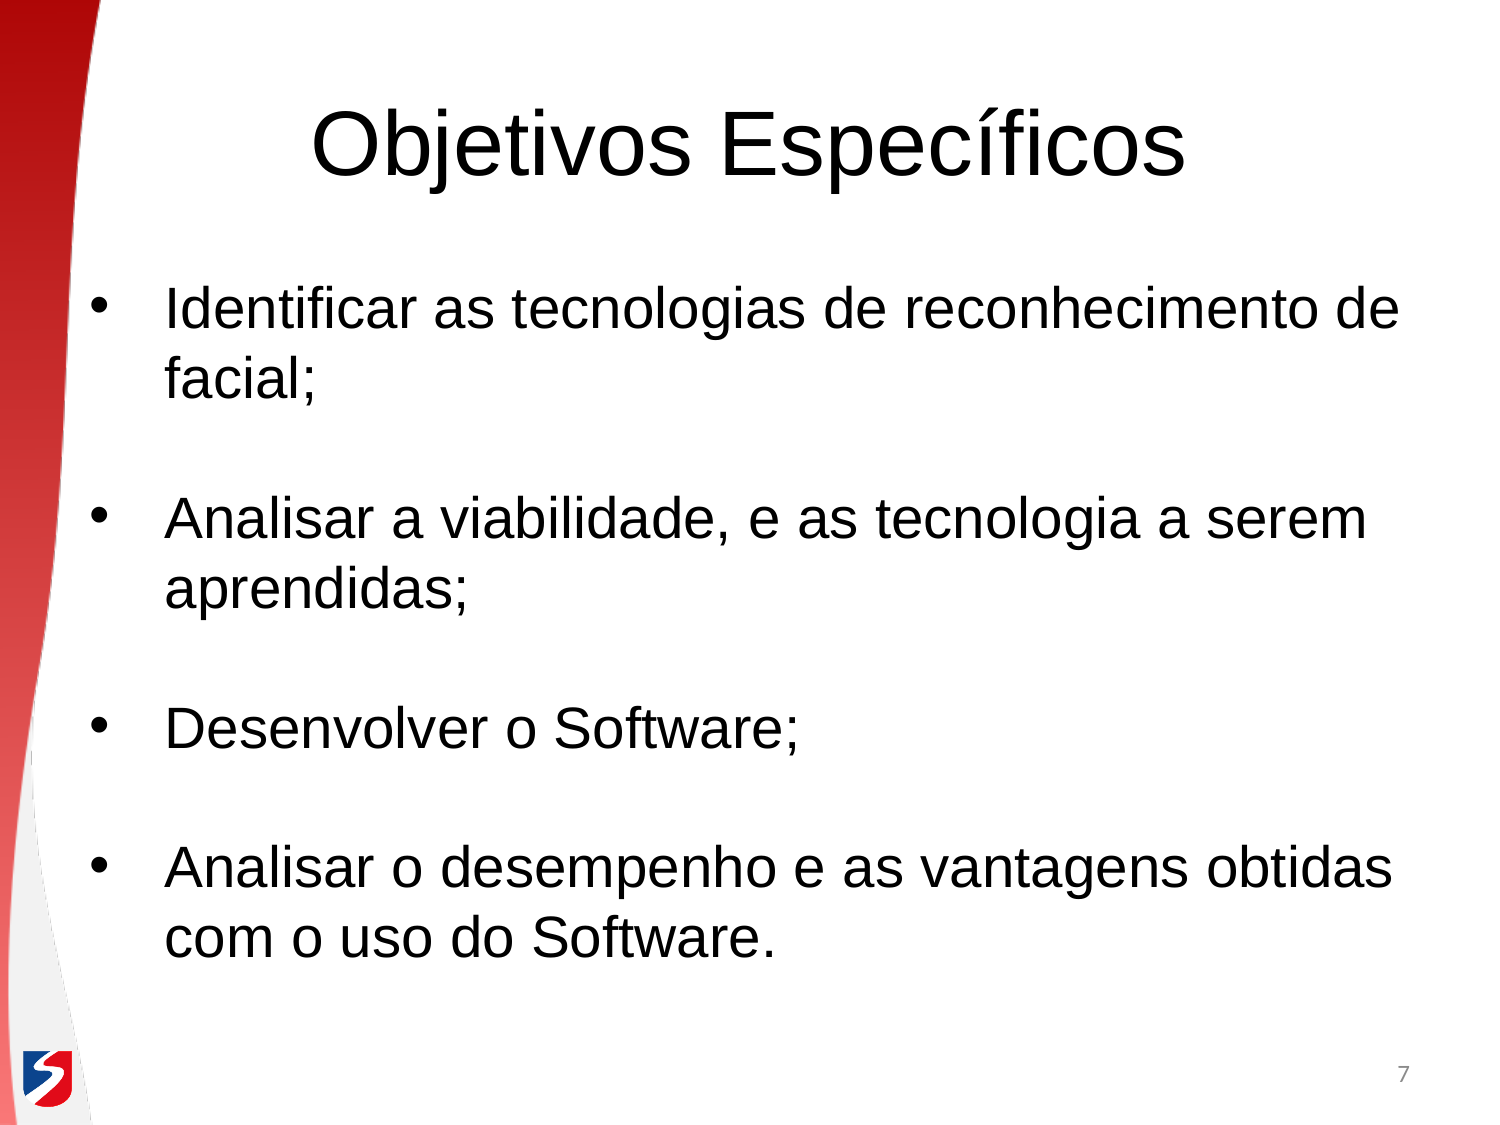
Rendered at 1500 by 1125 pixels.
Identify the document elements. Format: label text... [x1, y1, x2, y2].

text_box Objetivos Específicos [74, 45, 1425, 233]
text_box Identificar as tecnologias de reconhecimento de facial; Analisar a viabilidade, e as tecnologia a serem aprendidas; Desenvolver o Software; Analisar o desempenho e as vantagens obtidas com o uso do Software. [75, 262, 1473, 1005]
text_box 7 [1074, 1042, 1425, 1103]
picture [0, 0, 1500, 1125]
